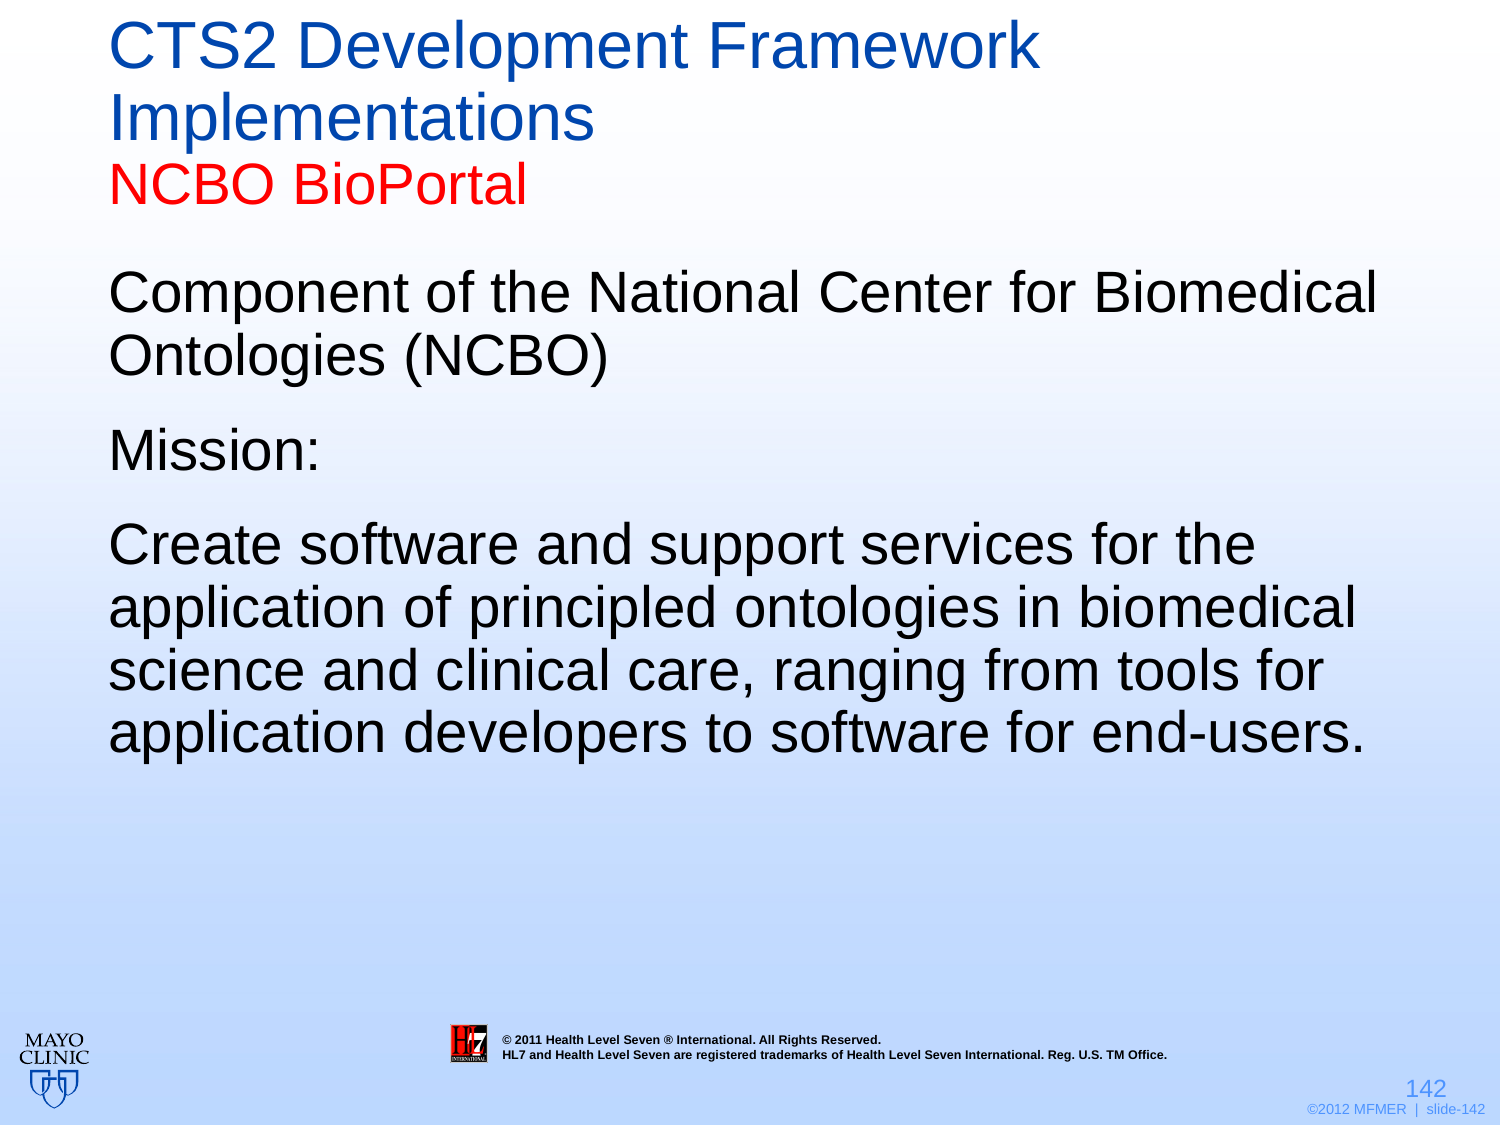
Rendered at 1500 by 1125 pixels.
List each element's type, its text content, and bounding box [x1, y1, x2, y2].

slide_number 142 [1149, 1074, 1463, 1100]
picture [0, 0, 1500, 1125]
list Component of the National Center for Biomedical Ontologies (NCBO) Mission: Create software and support services for the application of principled ontologies in biomedical science and clinical care, ranging from tools for application developers to software for end-users. [108, 224, 1392, 1013]
title CTS2 Development Framework Implementations NCBO BioPortal [108, 0, 1392, 224]
